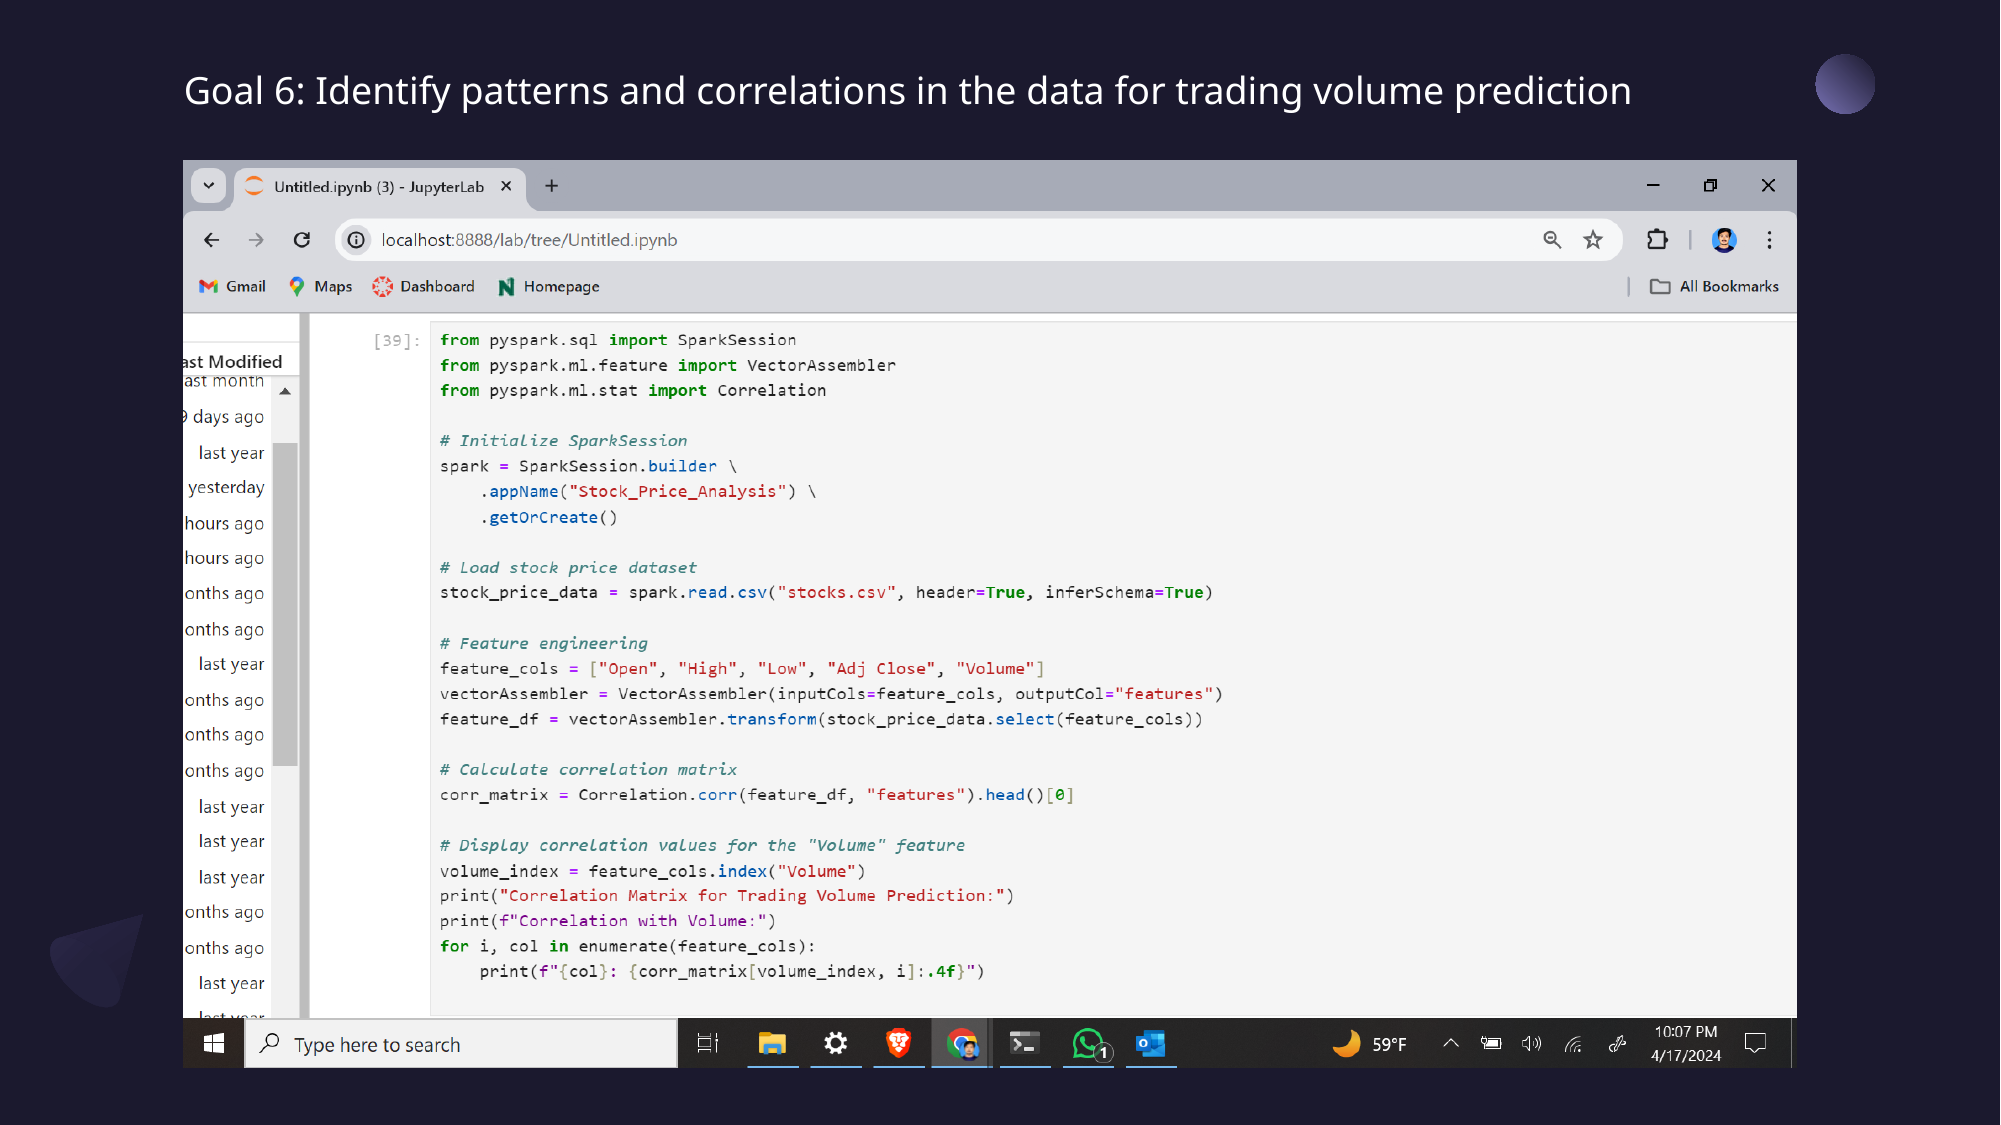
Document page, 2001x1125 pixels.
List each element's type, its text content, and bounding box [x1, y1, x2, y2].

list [183, 160, 1797, 1069]
list Goal 6: Identify patterns and correlations in the data for trading volume prediction [183, 62, 1797, 154]
